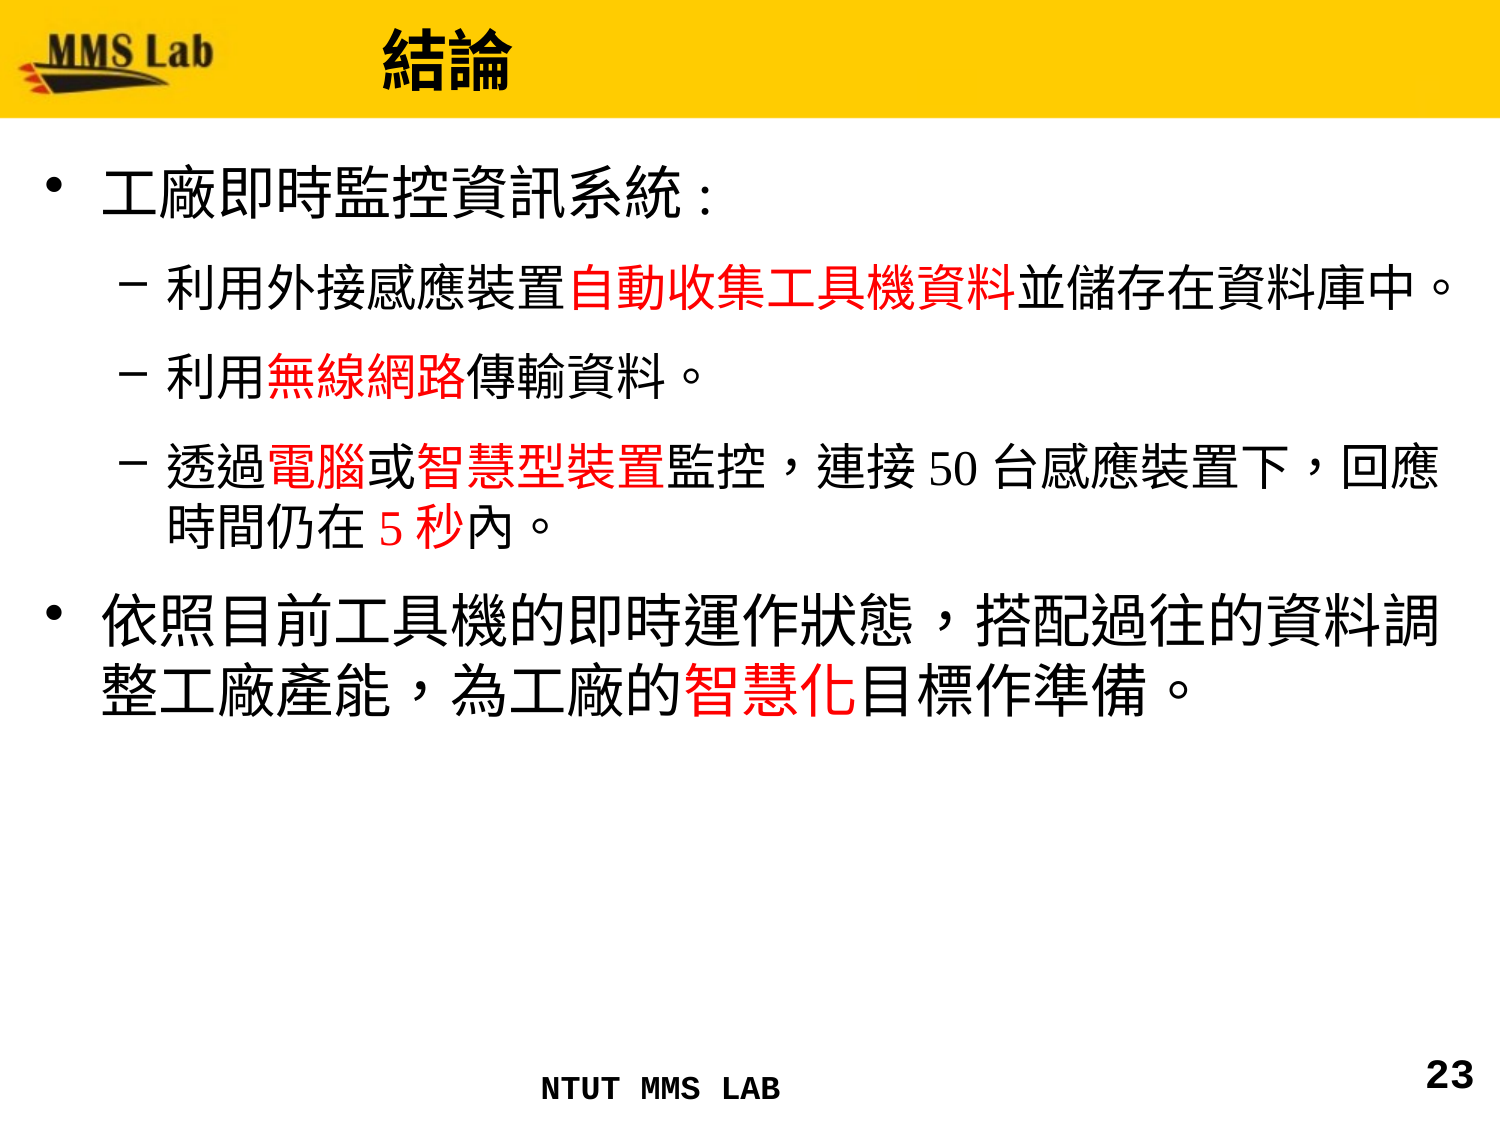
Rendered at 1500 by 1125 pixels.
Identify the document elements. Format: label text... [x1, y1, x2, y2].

list 工廠即時監控資訊系統: 利用外接感應裝置自動收集工具機資料並儲存在資料庫中。 利用無線網路傳輸資料。 透過電腦或智慧型裝置監控，連接50台感應裝置下，回應時間仍在5秒內。 依照目前工具機的即時運作狀態，搭配過往的資料調整工廠產能，為工廠的智慧化目標作準備。 [29, 148, 1483, 1022]
title 結論 [366, 0, 1500, 119]
picture [0, 0, 1500, 1096]
slide_number 23 [1139, 1039, 1491, 1118]
footer NTUT MMS LAB [525, 1058, 1013, 1107]
